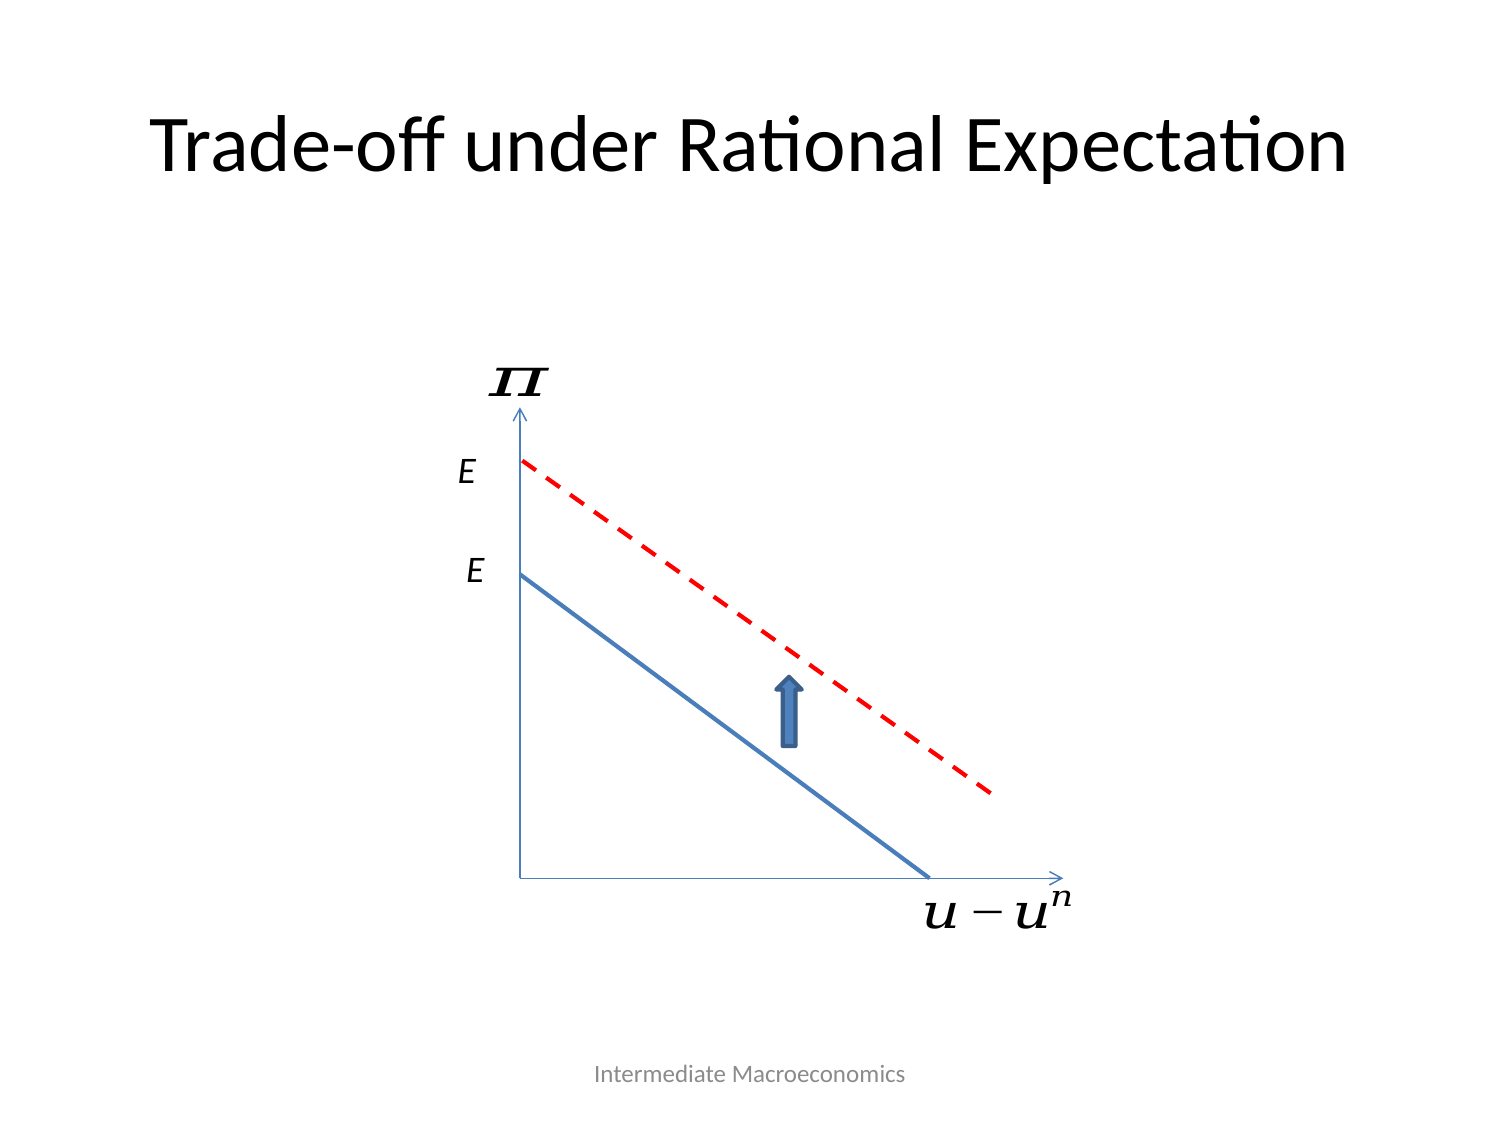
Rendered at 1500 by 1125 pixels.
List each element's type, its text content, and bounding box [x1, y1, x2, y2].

title Trade-off under Rational Expectation [75, 45, 1425, 233]
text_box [519, 805, 930, 879]
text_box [522, 460, 999, 799]
footer Intermediate Macroeconomics [512, 1042, 988, 1103]
